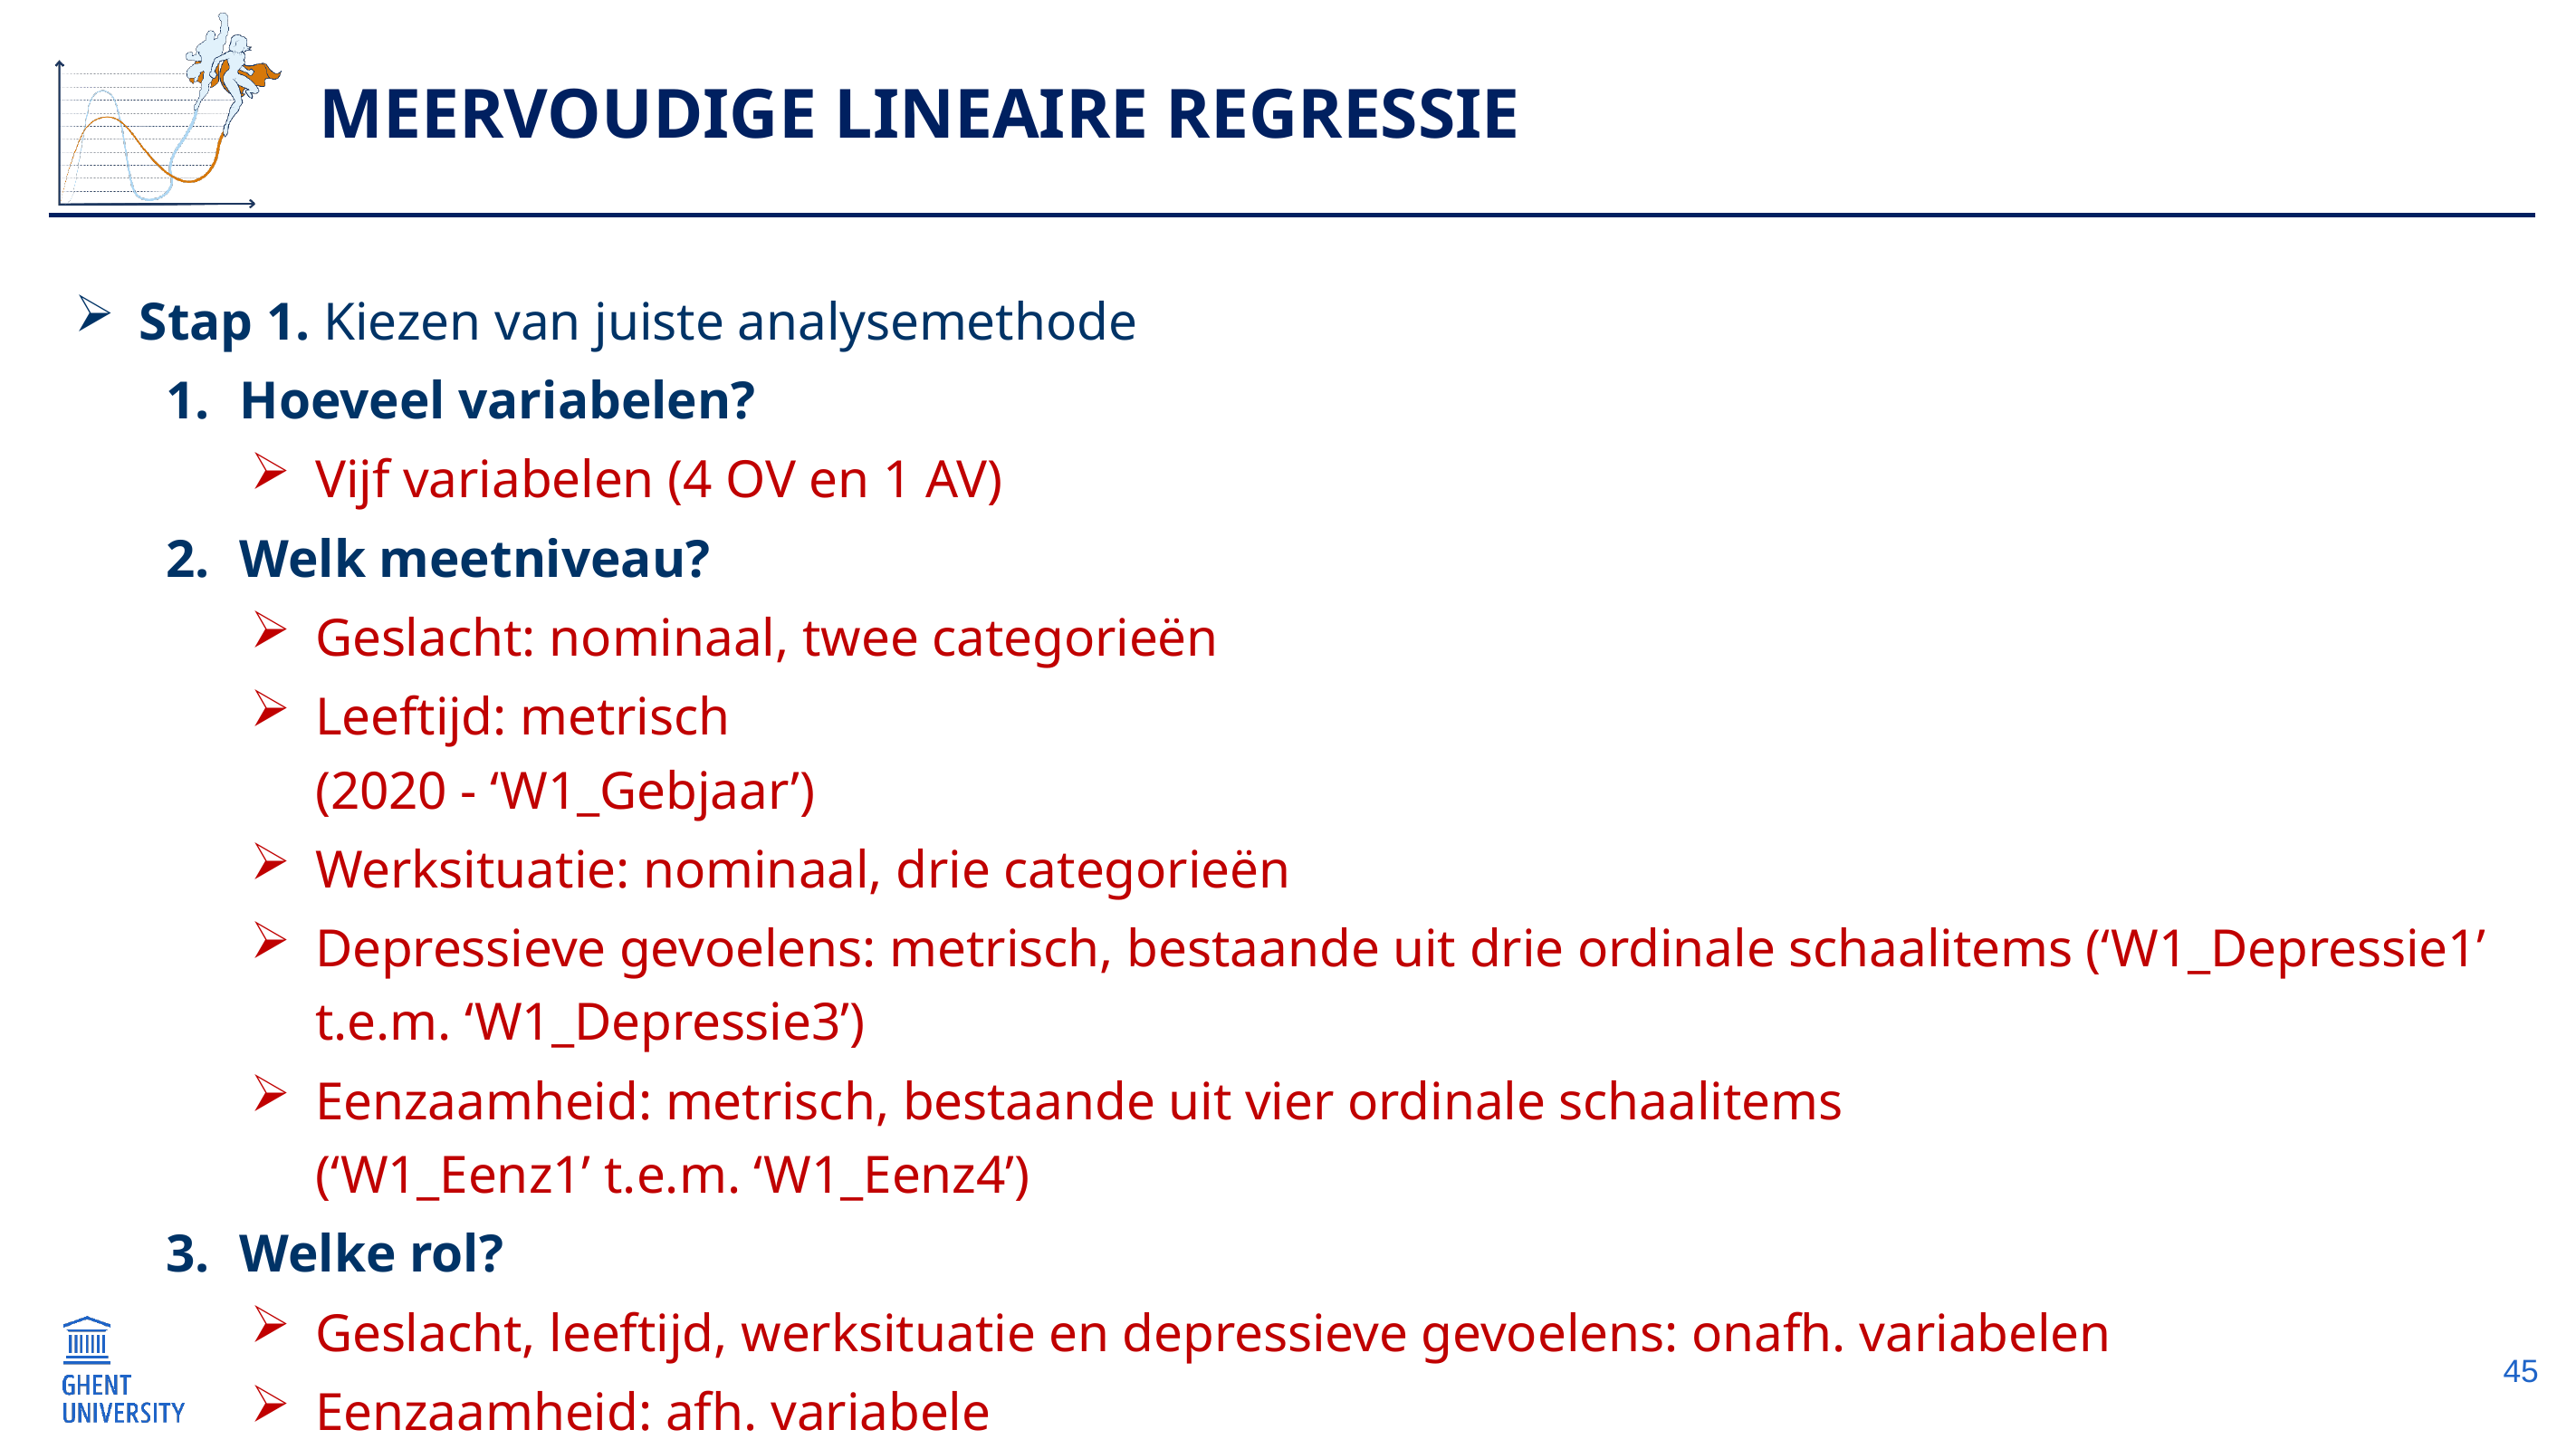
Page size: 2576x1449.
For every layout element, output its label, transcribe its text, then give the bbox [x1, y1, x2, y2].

list Stap 1. Kiezen van juiste analysemethode Hoeveel variabelen? Vijf variabelen (4 OV en 1 AV) Welk meetniveau? Geslacht: nominaal, twee categorieën Leeftijd: metrisch (2020 - ‘W1_Gebjaar’) Werksituatie: nominaal, drie categorieën Depressieve gevoelens: metrisch, bestaande uit drie ordinale schaalitems (‘W1_Depressie1’ t.e.m. ‘W1_Depressie3’) Eenzaamheid: metrisch, bestaande uit vier ordinale schaalitems (‘W1_Eenz1’ t.e.m. ‘W1_Eenz4’) Welke rol? Geslacht, leeftijd, werksituatie en depressieve gevoelens: onafh. variabelen Eenzaamheid: afh. variabele [48, 269, 2553, 1449]
picture [5, 0, 306, 318]
title Meervoudige lineaire regressie [305, 18, 2527, 159]
